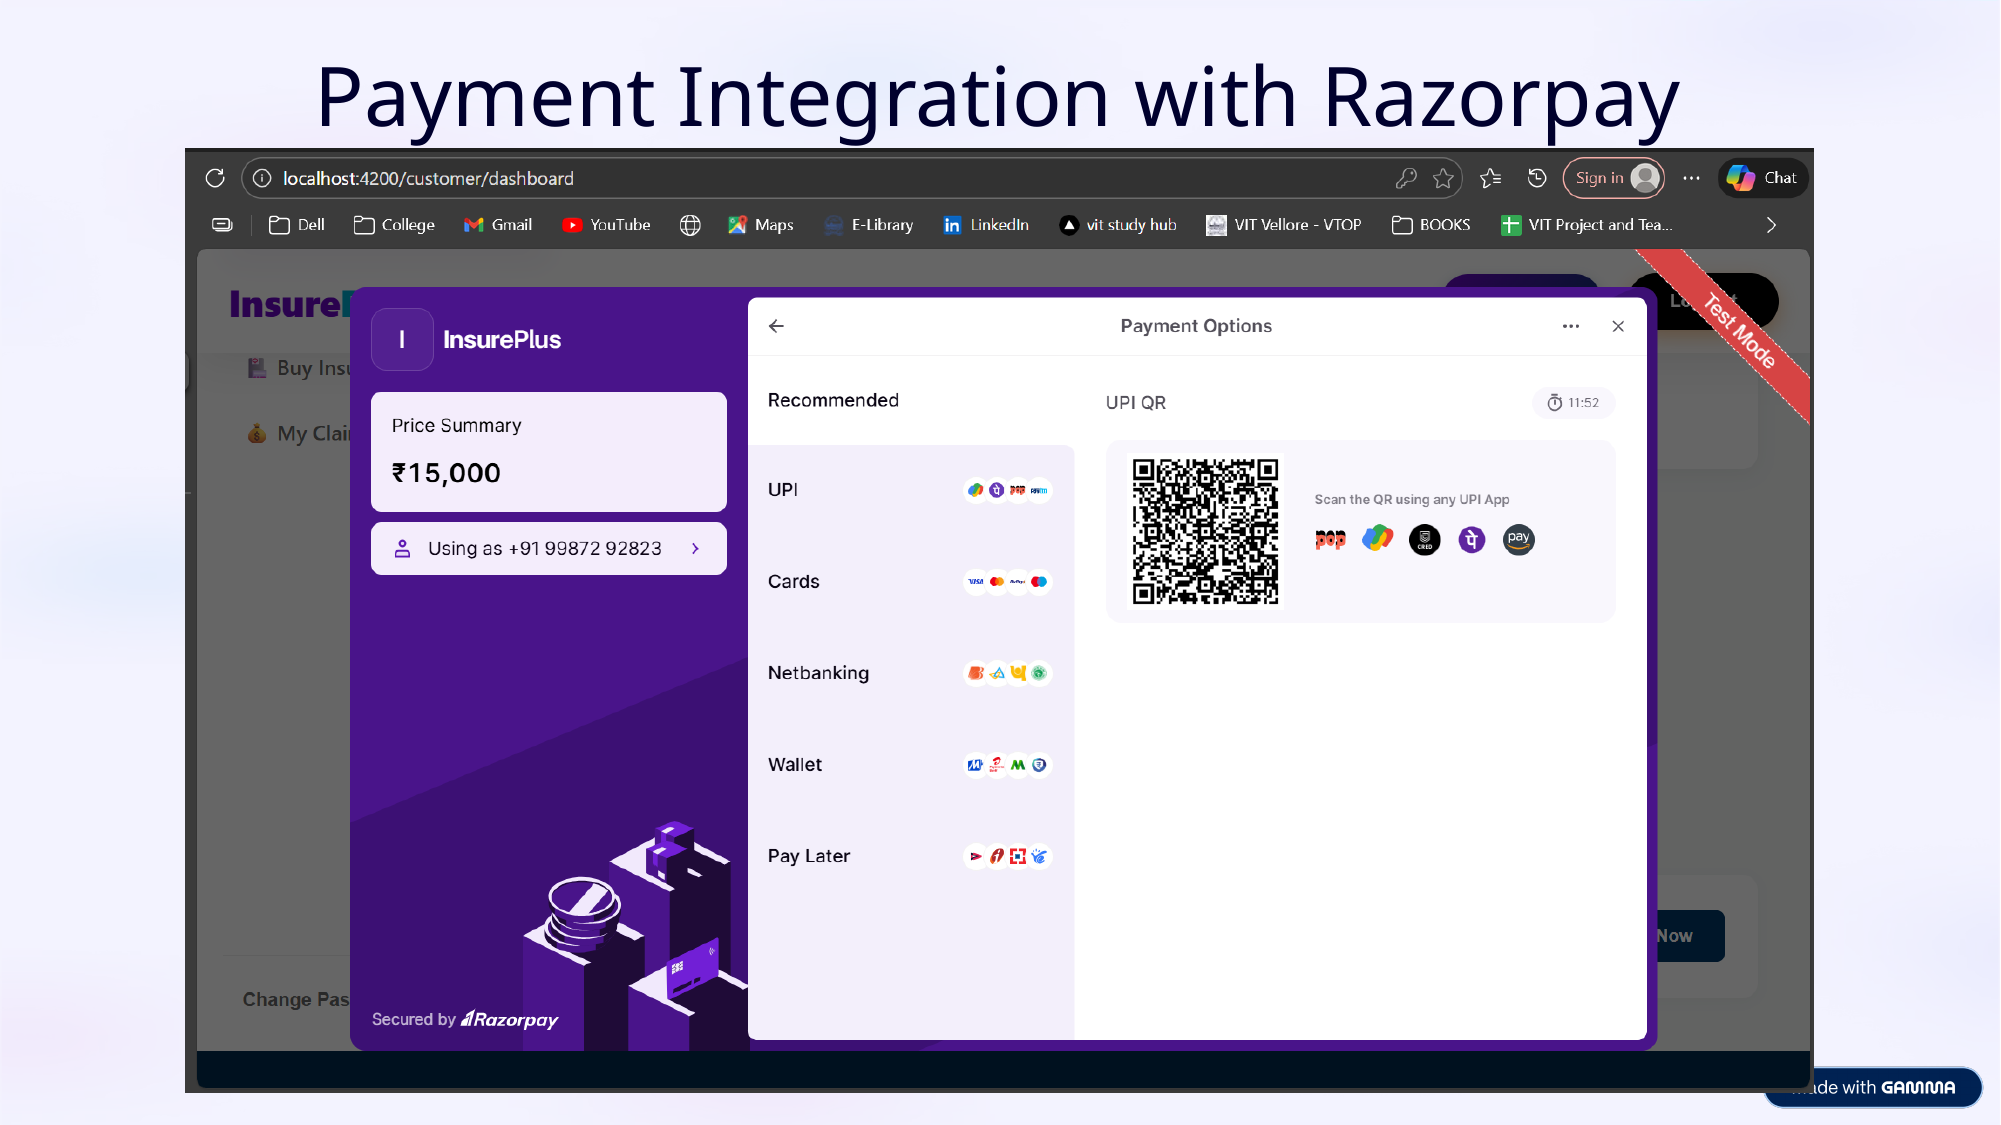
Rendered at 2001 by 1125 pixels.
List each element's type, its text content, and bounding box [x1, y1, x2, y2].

text_box Payment Integration with Razorpay [300, 32, 1700, 148]
picture [185, 148, 1991, 1116]
